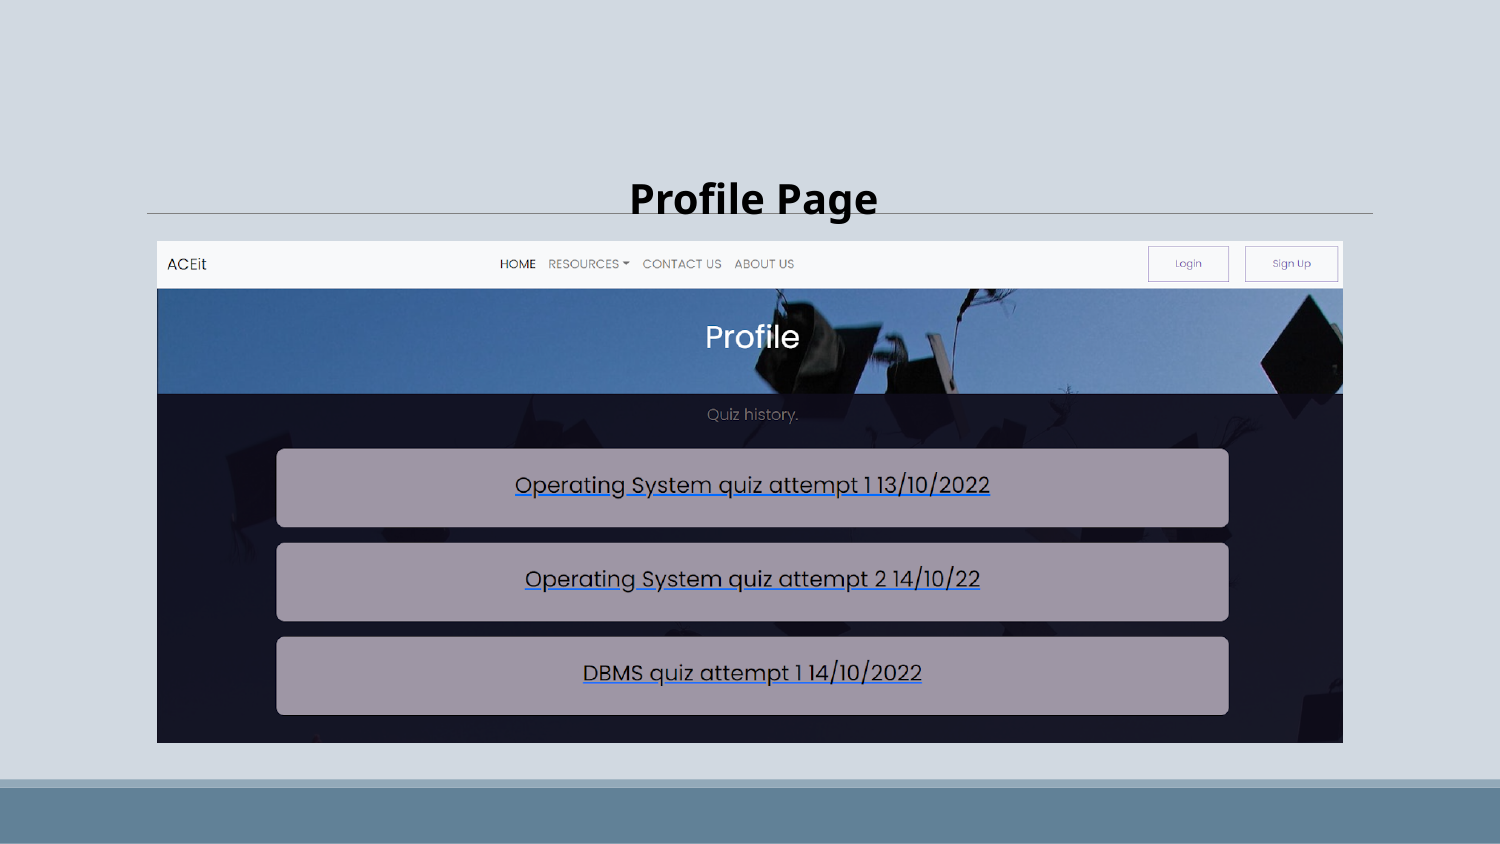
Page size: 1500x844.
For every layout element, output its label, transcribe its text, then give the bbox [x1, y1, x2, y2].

picture [156, 241, 1343, 744]
text_box Profile Page [552, 165, 955, 231]
